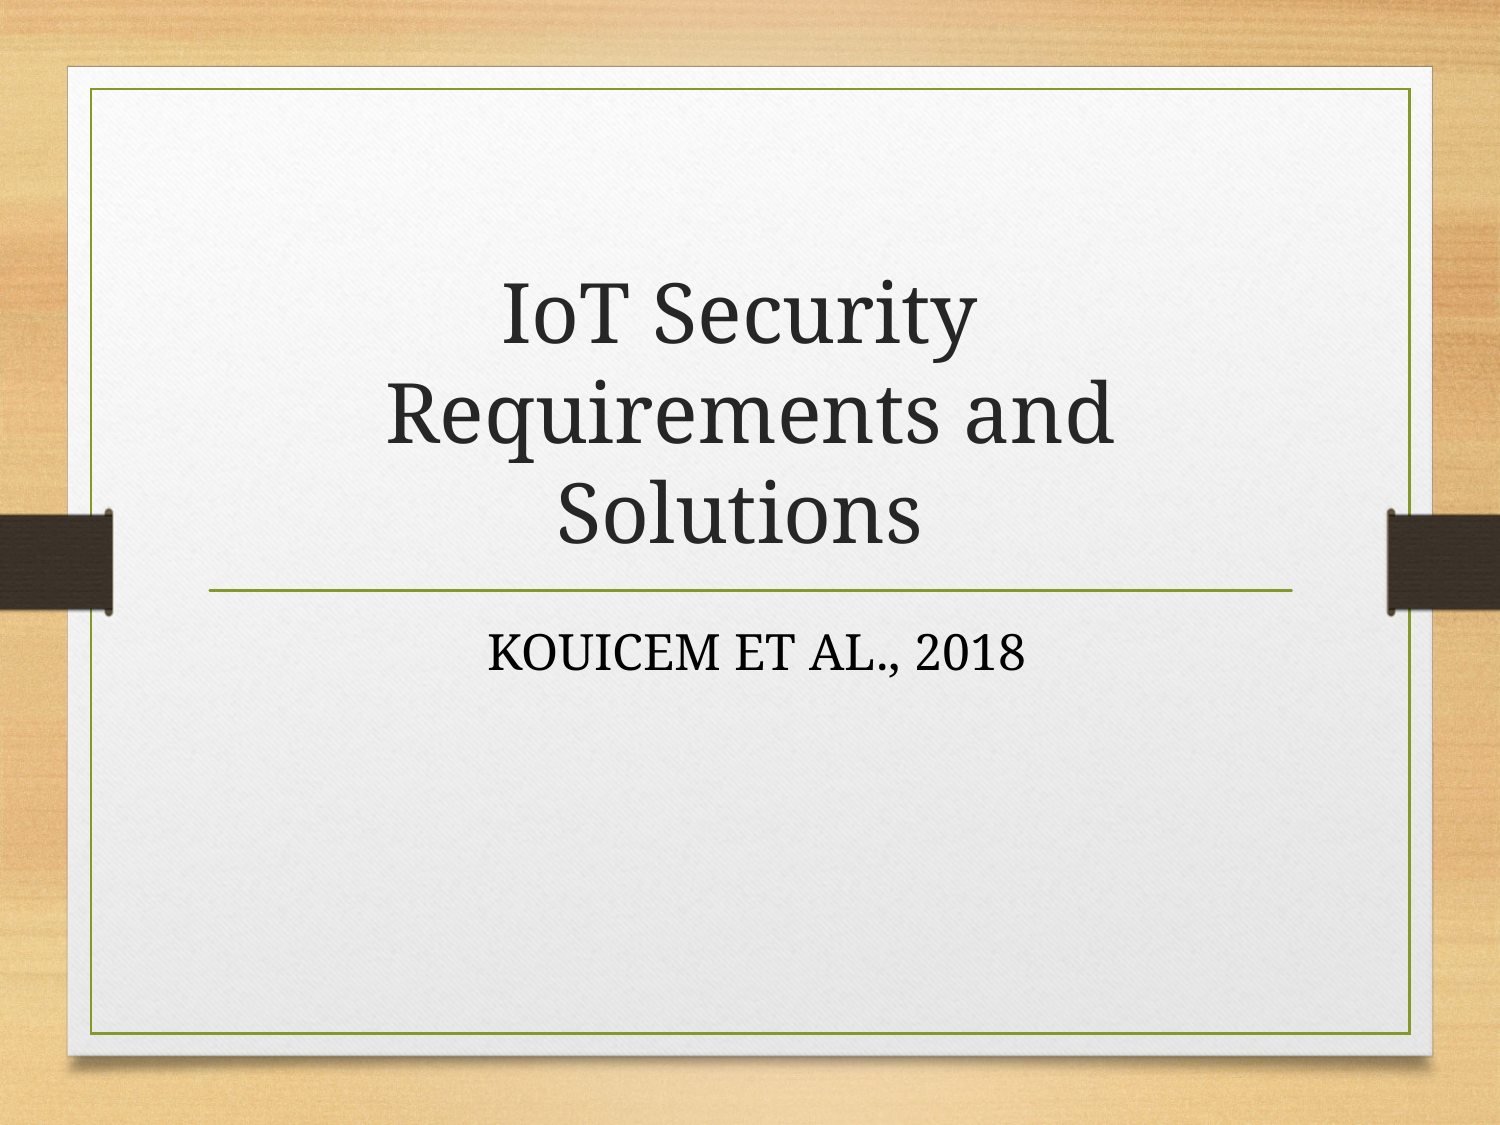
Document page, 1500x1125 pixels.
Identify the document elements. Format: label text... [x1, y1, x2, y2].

title IoT Security Requirements and Solutions [209, 269, 1292, 569]
picture [0, 0, 1500, 1125]
list KOUICEM ET AL., 2018 [209, 612, 1292, 792]
